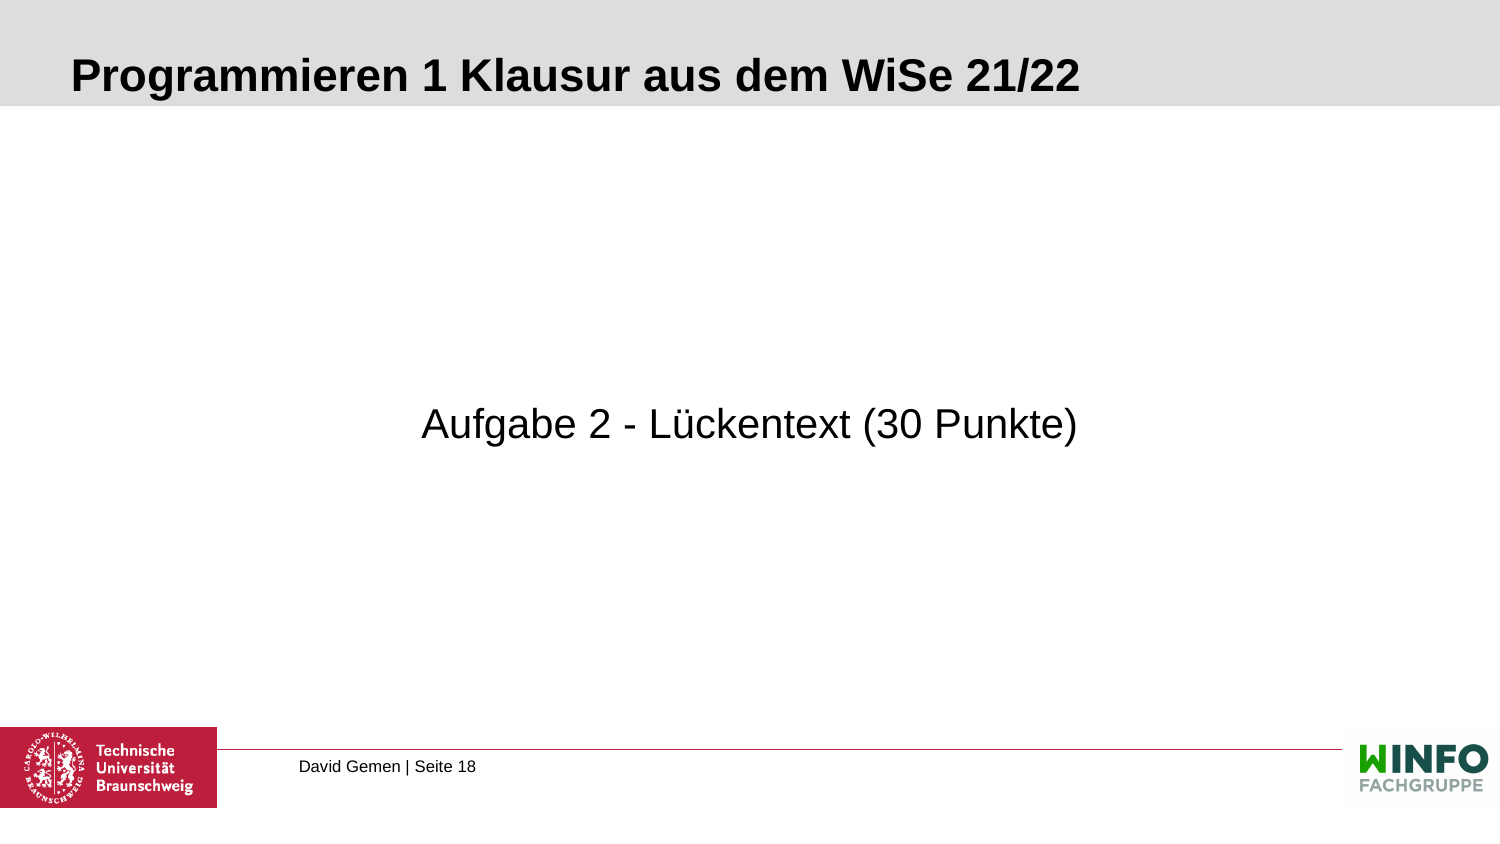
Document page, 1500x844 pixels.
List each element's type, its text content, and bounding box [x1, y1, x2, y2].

text_box Aufgabe 2 - Lückentext (30 Punkte) [339, 381, 1160, 462]
title Programmieren 1 Klausur aus dem WiSe 21/22 [70, 13, 1445, 101]
picture [0, 727, 217, 808]
picture [1342, 727, 1500, 808]
